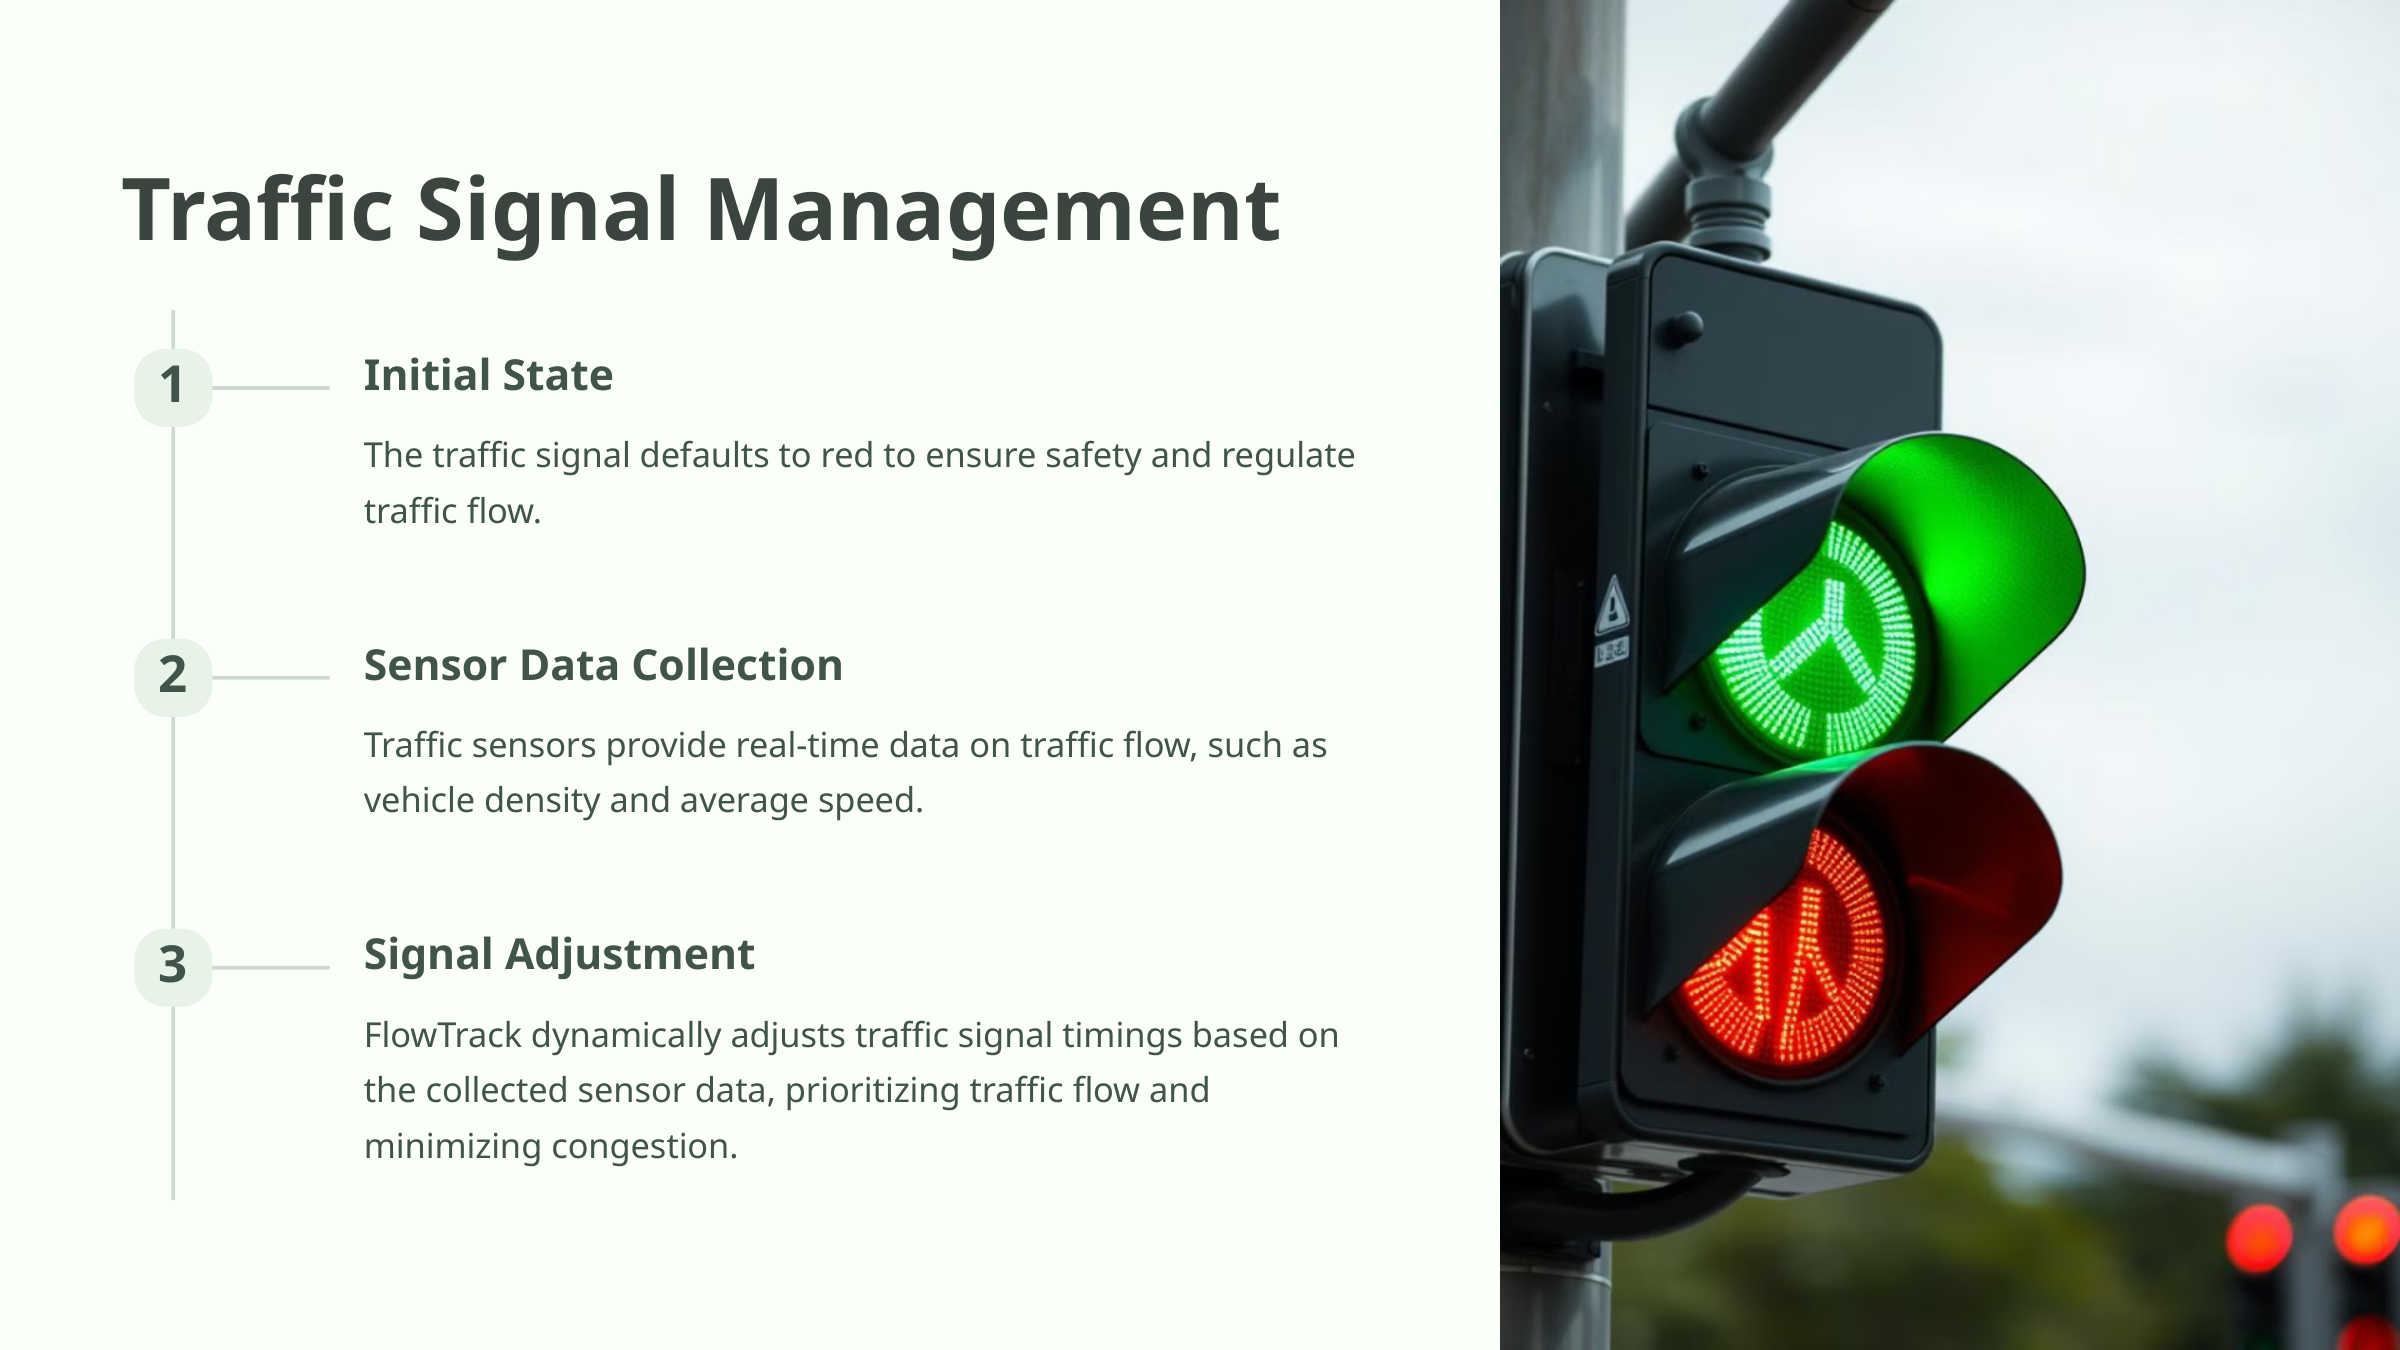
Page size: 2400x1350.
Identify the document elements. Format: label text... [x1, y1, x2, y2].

text_box [171, 1007, 176, 1201]
text_box [134, 928, 213, 1007]
text_box [213, 675, 330, 680]
text_box [171, 717, 176, 928]
text_box Traffic sensors provide real-time data on traffic flow, such as vehicle density and average speed. [364, 709, 1379, 821]
picture [1499, 0, 2400, 1350]
text_box Sensor Data Collection [364, 634, 864, 689]
text_box 3 [157, 941, 189, 994]
text_box [213, 965, 330, 970]
text_box The traffic signal defaults to red to ensure safety and regulate traffic flow. [364, 419, 1379, 531]
text_box 1 [160, 361, 187, 414]
text_box Signal Adjustment [364, 924, 798, 979]
text_box [213, 385, 330, 390]
text_box Traffic Signal Management [121, 149, 1319, 258]
text_box 2 [156, 651, 191, 704]
text_box [171, 427, 176, 638]
text_box [134, 638, 213, 717]
text_box [171, 309, 176, 348]
text_box Initial State [364, 344, 798, 399]
text_box [134, 348, 213, 427]
text_box FlowTrack dynamically adjusts traffic signal timings based on the collected sensor data, prioritizing traffic flow and minimizing congestion. [364, 999, 1379, 1166]
